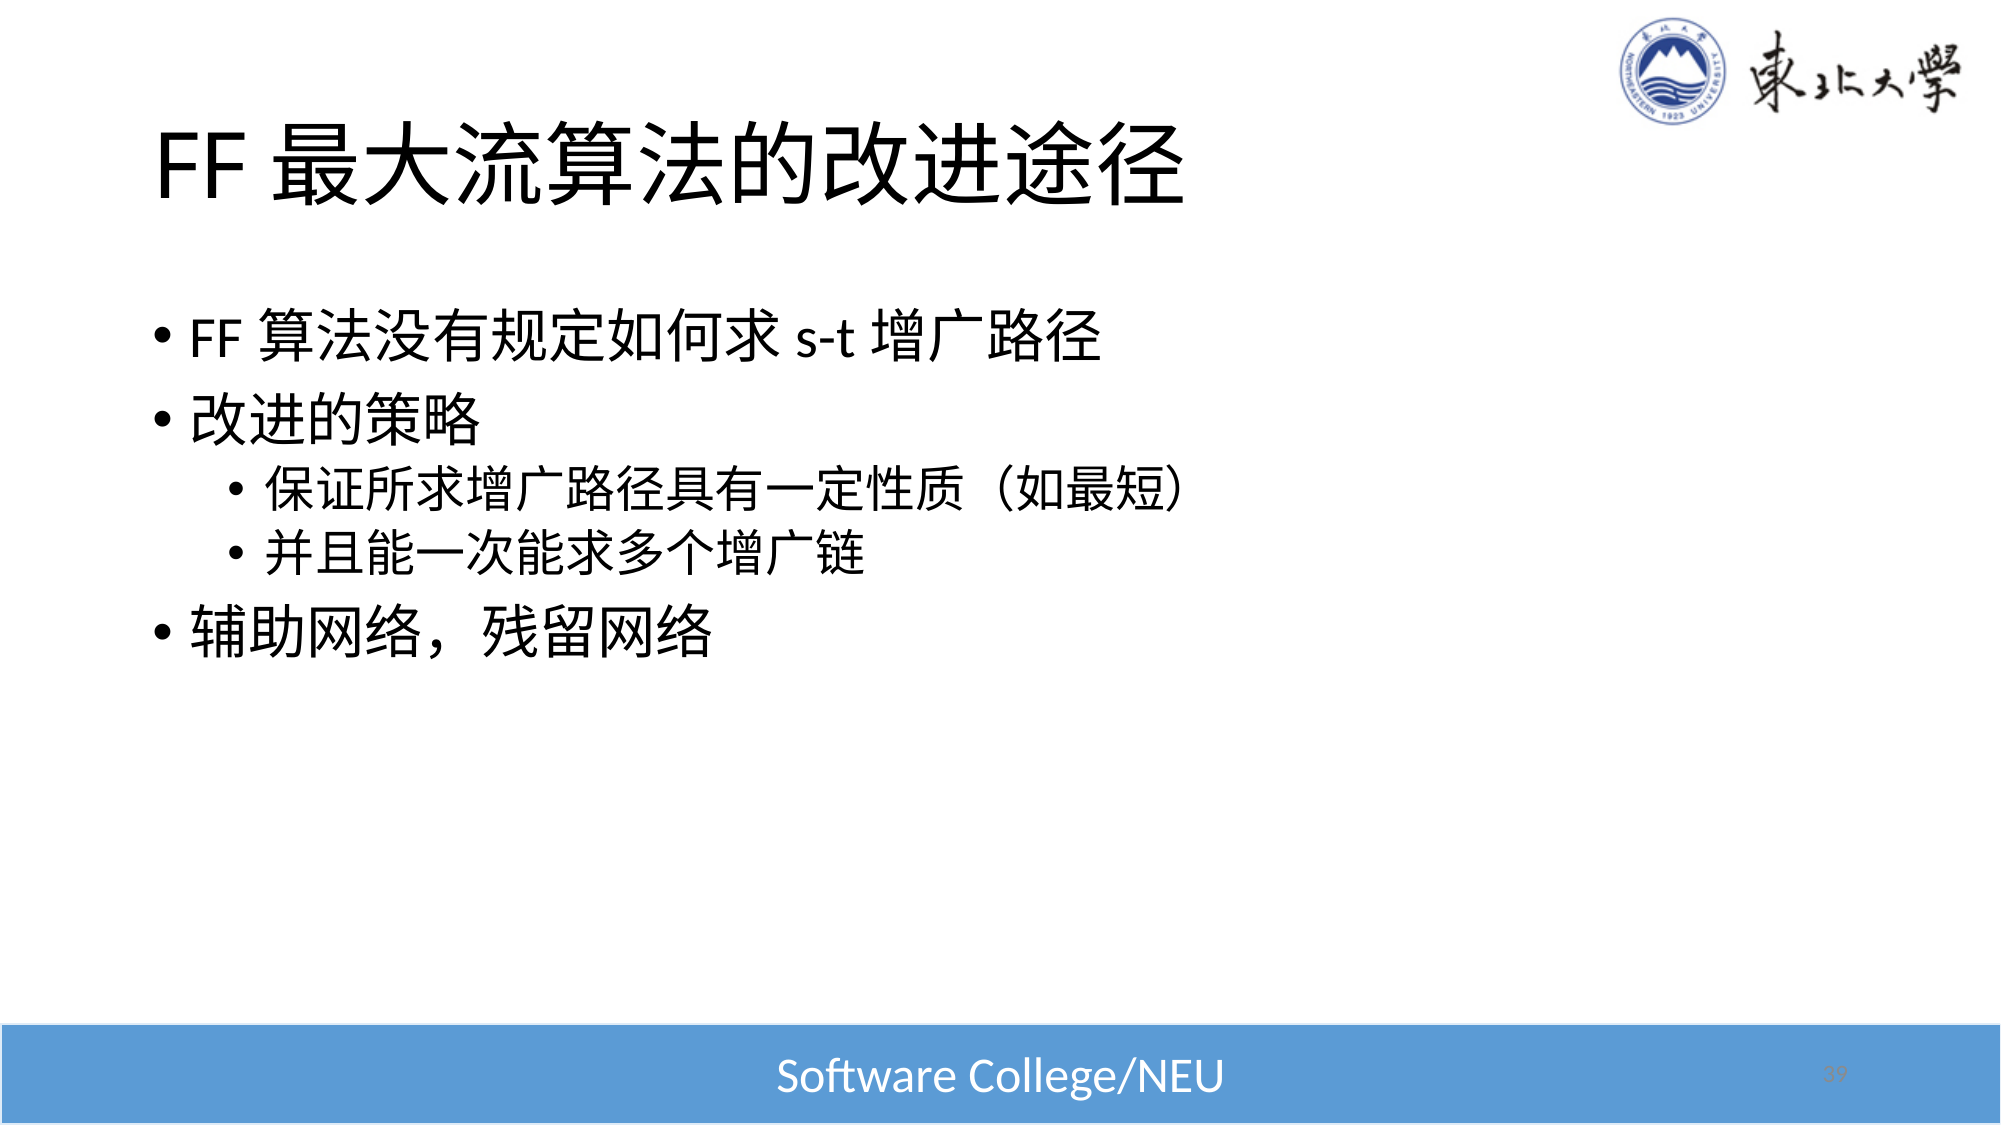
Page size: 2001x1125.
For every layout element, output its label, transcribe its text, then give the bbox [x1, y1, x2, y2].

title FF最大流算法的改进途径 [137, 59, 1863, 278]
list FF算法没有规定如何求s-t增广路径 改进的策略 保证所求增广路径具有一定性质（如最短） 并且能一次能求多个增广链 辅助网络，残留网络 [137, 299, 1863, 1014]
picture [1605, 4, 1987, 135]
